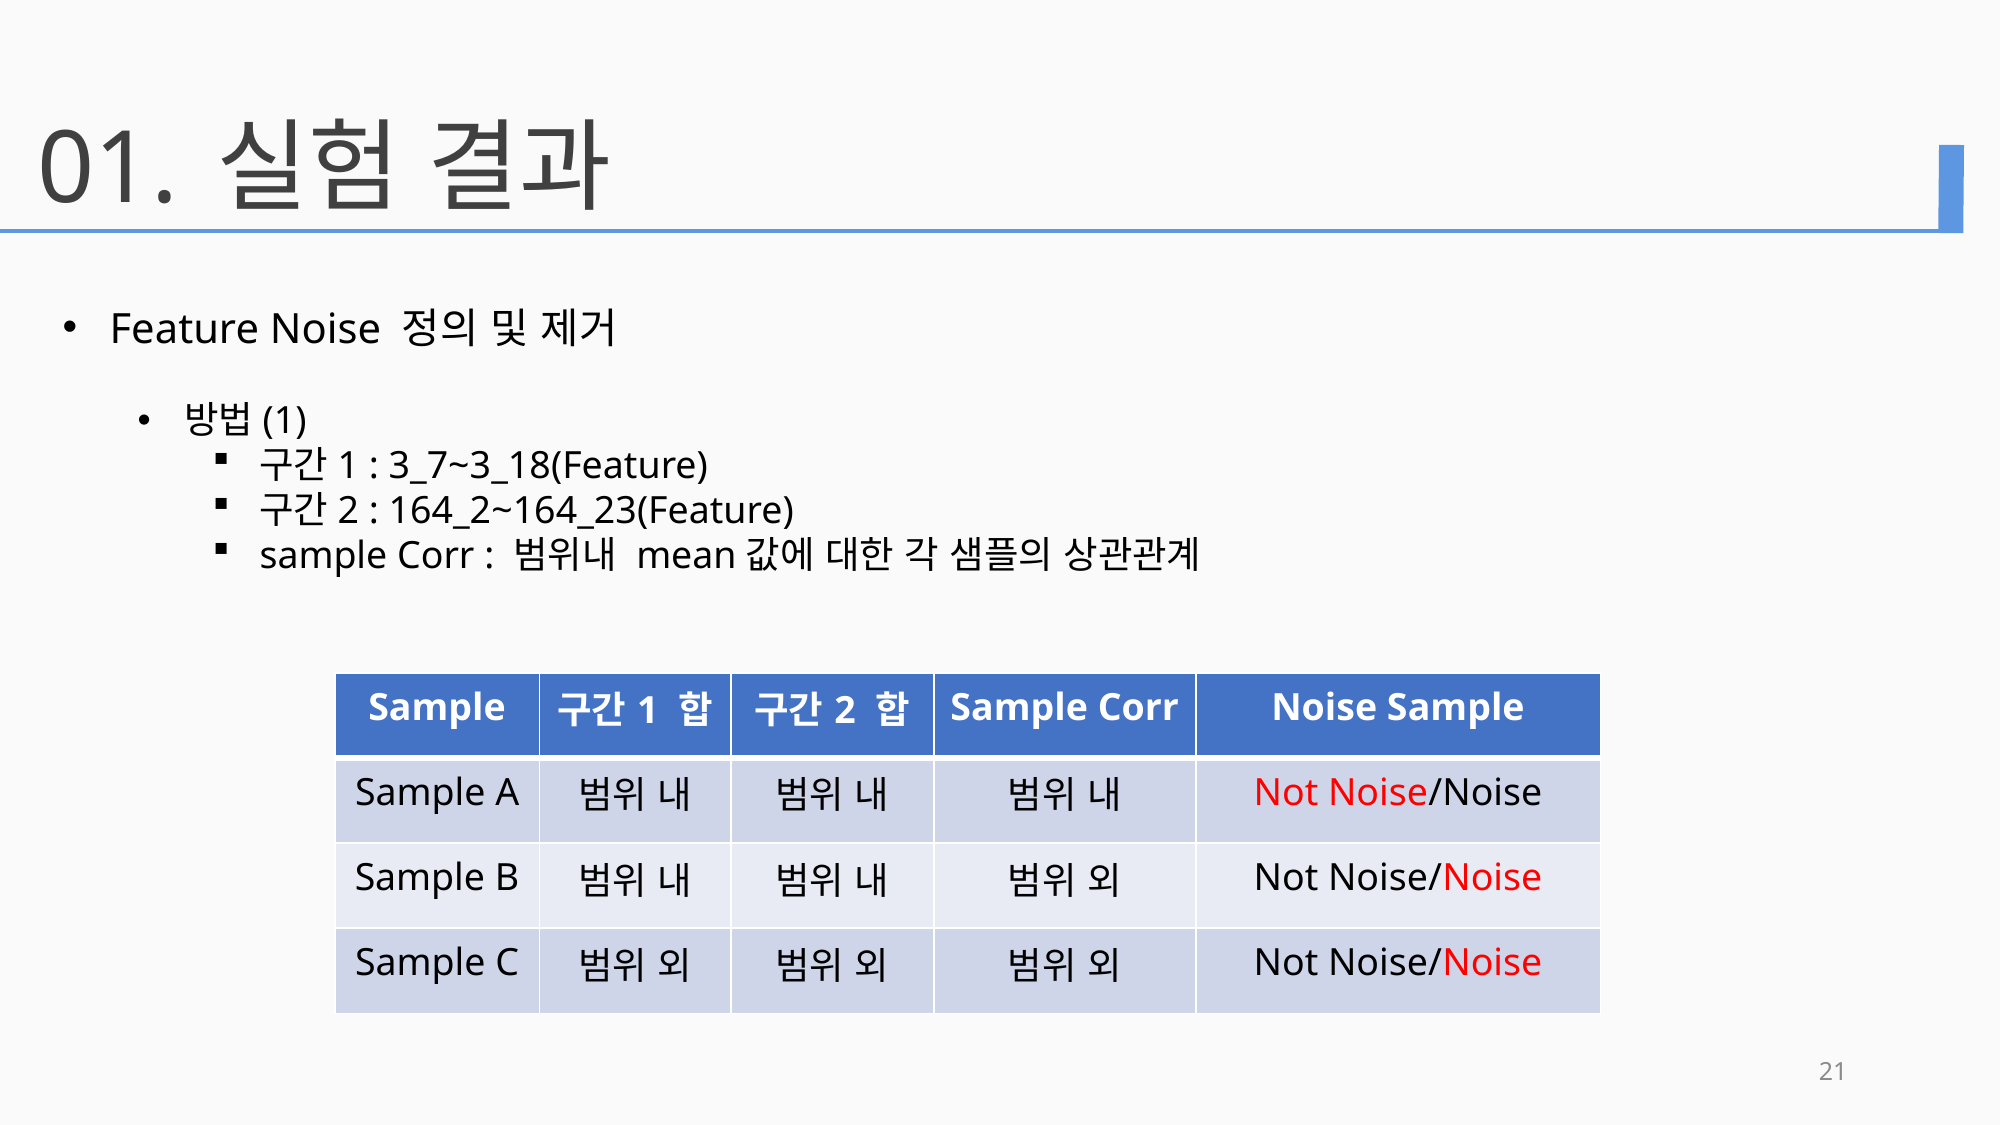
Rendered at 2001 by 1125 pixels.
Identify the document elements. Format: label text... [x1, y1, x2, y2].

table_cell 범위 외 [935, 929, 1195, 1013]
table_cell Not Noise/Noise [1197, 844, 1600, 927]
table_cell 범위 내 [935, 761, 1195, 842]
table_cell 범위 외 [935, 844, 1195, 927]
table_cell Sample A [336, 761, 539, 842]
table_cell 범위 내 [732, 761, 933, 842]
table_header 구간2 합 [732, 674, 933, 755]
slide_number 21 [1412, 1042, 1863, 1103]
text_box 실험 결과 [201, 94, 627, 230]
table_header Sample [336, 674, 539, 755]
table_header Sample Corr [935, 674, 1195, 755]
text_box Feature Noise 정의 및 제거 방법(1) 구간1 : 3_7~3_18(Feature) 구간2 : 164_2~164_23(Feature) sample Corr : 범위내 mean값에 대한 각 샘플의 상관관계 [48, 294, 1888, 584]
table_header 구간1 합 [540, 674, 730, 755]
table_header Noise Sample [1197, 674, 1600, 755]
table_cell Sample B [336, 844, 539, 927]
table_cell Not Noise/Noise [1197, 929, 1600, 1013]
table_cell 범위 내 [540, 844, 730, 927]
table_cell 범위 외 [732, 929, 933, 1013]
table_cell 범위 외 [540, 929, 730, 1013]
table_cell Sample C [336, 929, 539, 1013]
table_cell 범위 내 [540, 761, 730, 842]
table_cell Not Noise/Noise [1197, 761, 1600, 842]
table_cell 범위 내 [732, 844, 933, 927]
text_box 01. [22, 94, 194, 229]
